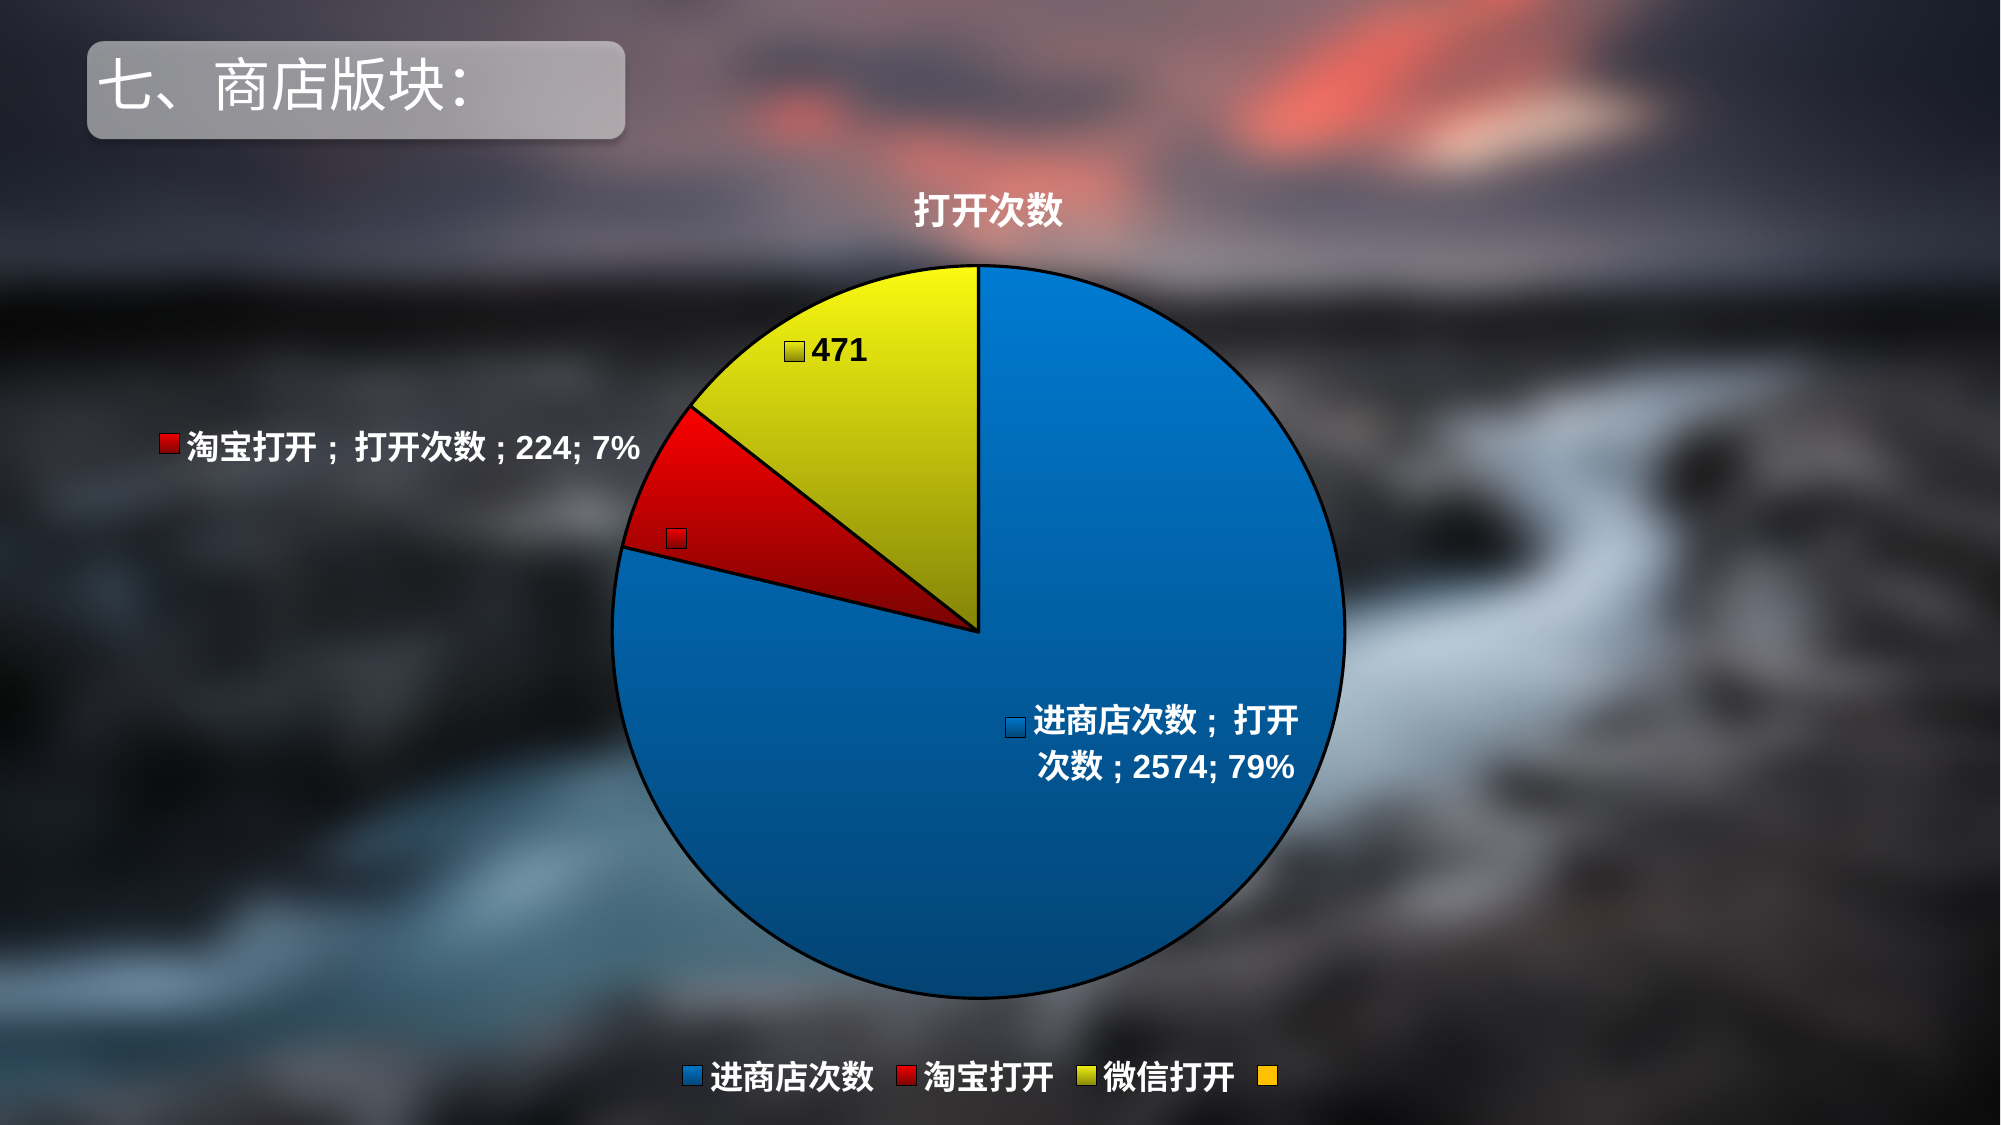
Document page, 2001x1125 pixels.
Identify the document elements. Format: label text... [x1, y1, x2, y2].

title 七、商店版块： [81, 0, 619, 141]
chart [25, 141, 1952, 1107]
picture [0, 0, 2001, 1125]
